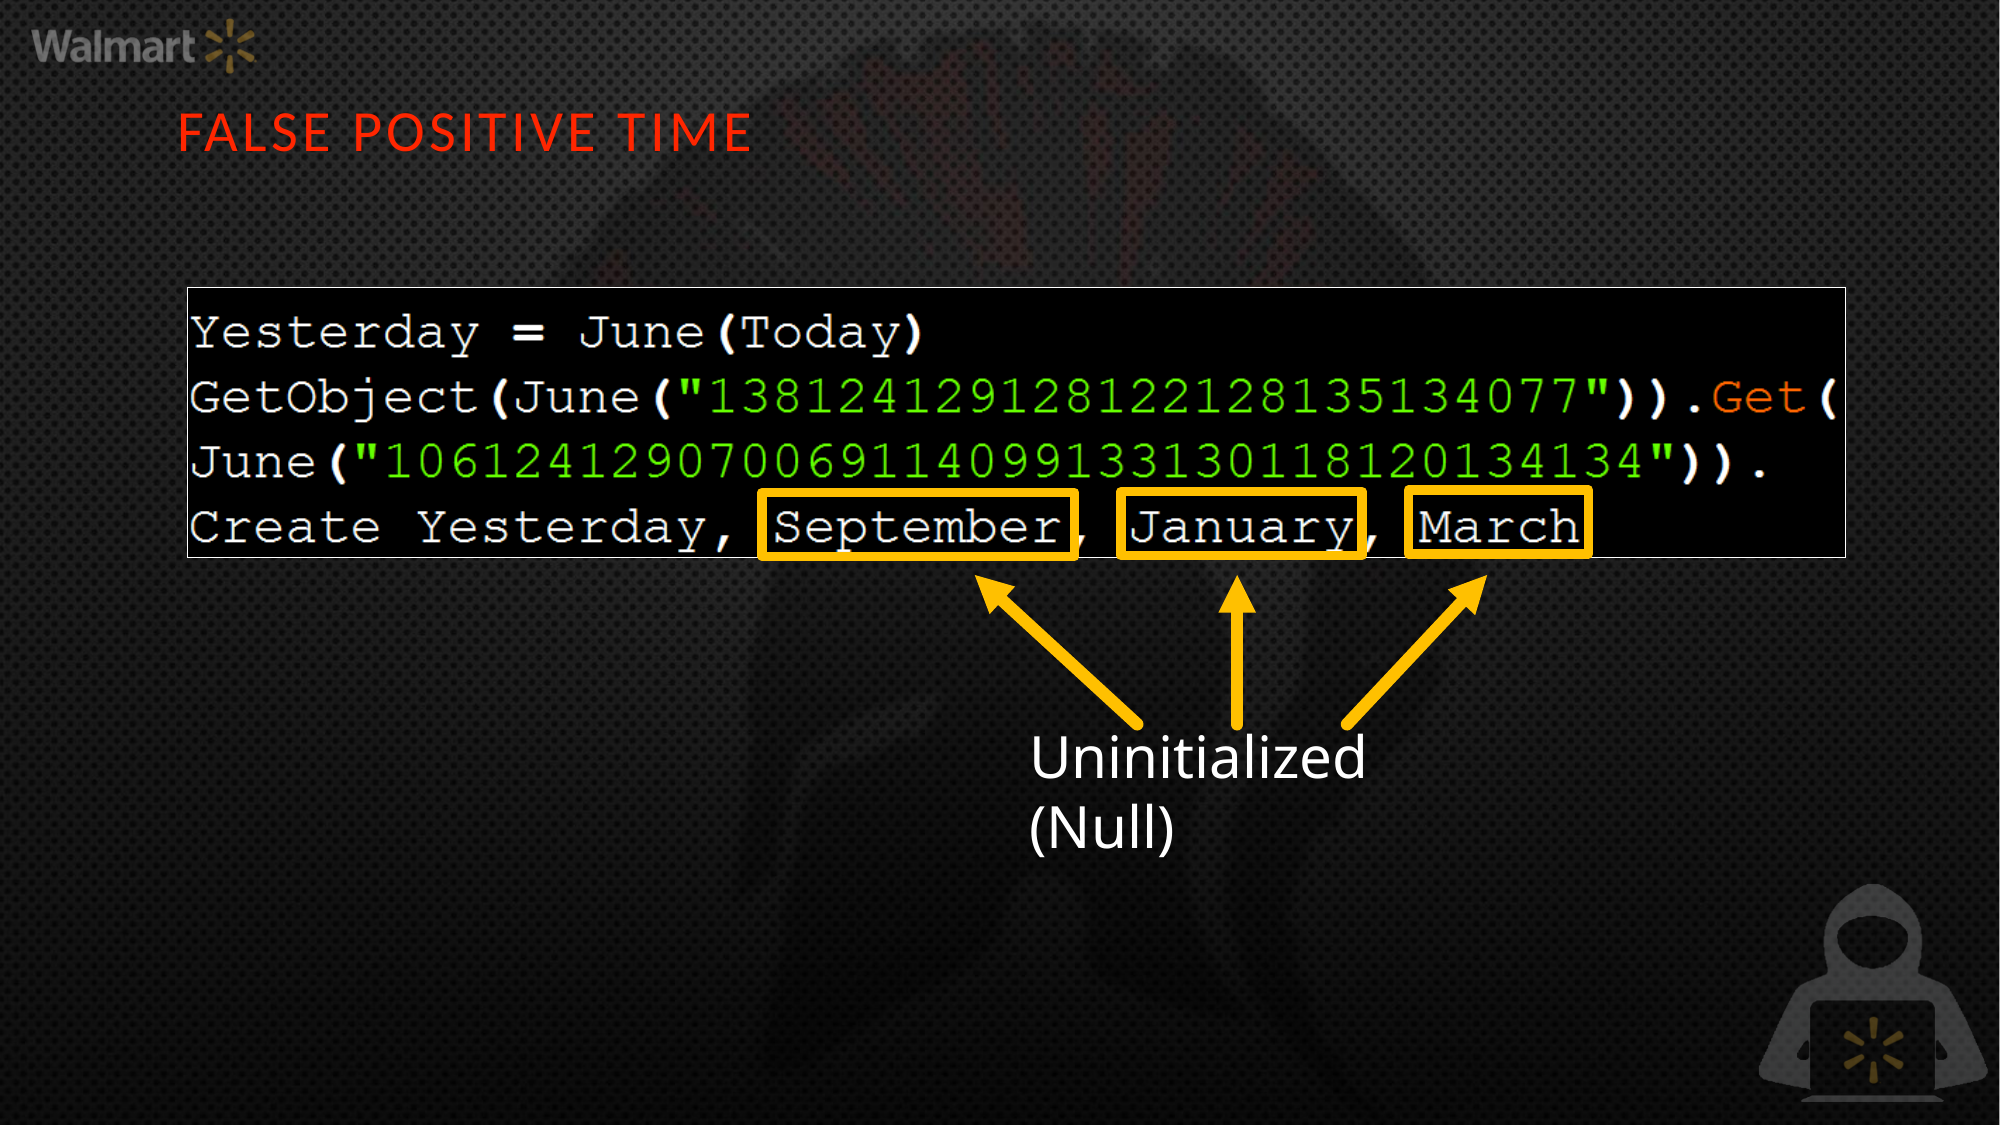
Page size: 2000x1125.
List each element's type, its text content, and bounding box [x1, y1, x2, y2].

title False Positive Time [162, 74, 829, 171]
text_box Uninitialized (Null) [1014, 712, 1540, 868]
picture [0, 0, 2000, 1125]
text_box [1346, 574, 1488, 725]
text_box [974, 574, 1138, 725]
